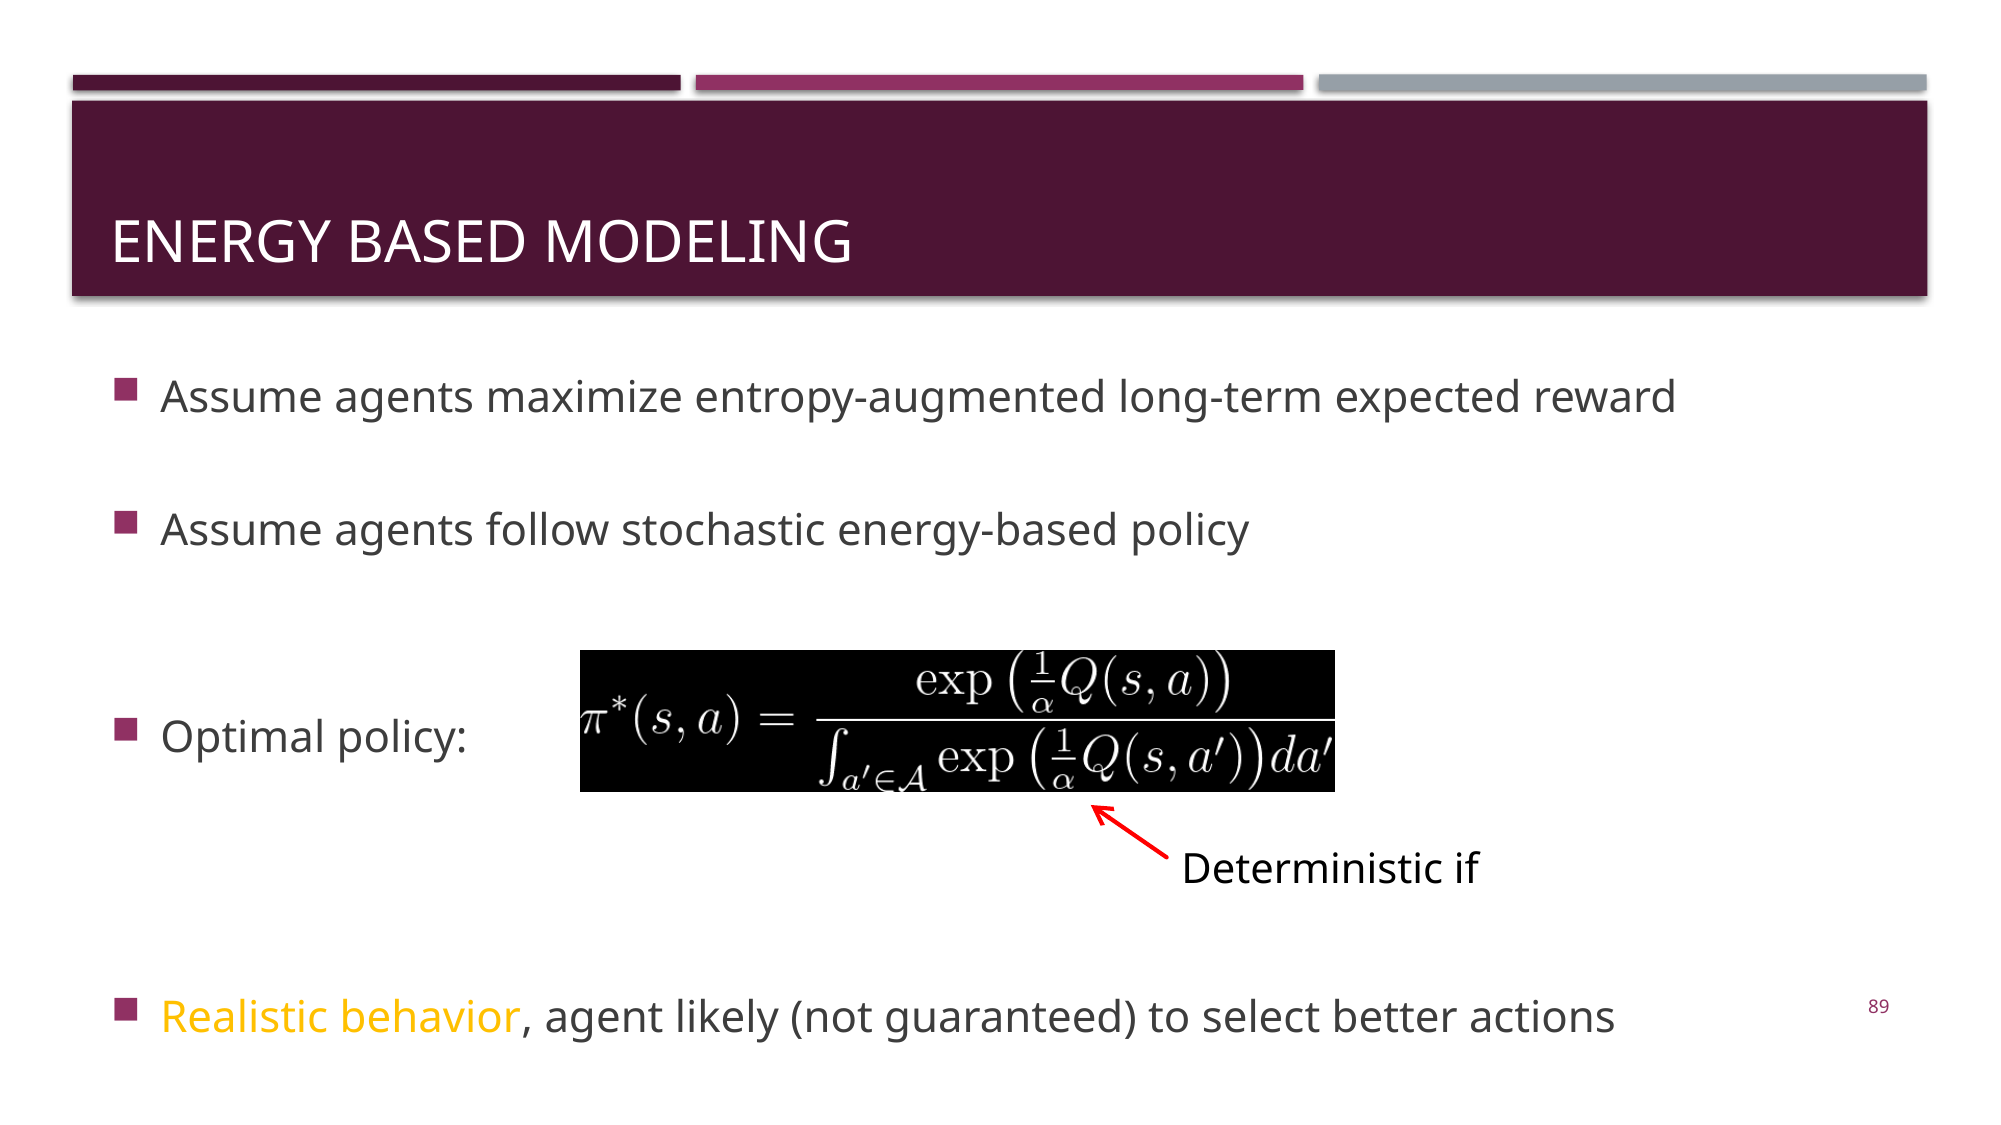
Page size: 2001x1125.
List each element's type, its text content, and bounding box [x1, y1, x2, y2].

title Energy based modeling [95, 115, 1905, 282]
picture [580, 649, 1336, 793]
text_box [1090, 804, 1168, 858]
slide_number 89 [1732, 977, 1905, 1037]
list Assume agents maximize entropy-augmented long-term expected reward Assume agents follow stochastic energy-based policy Optimal policy: Realistic behavior, agent likely (not guaranteed) to select better actions [95, 403, 1905, 1007]
